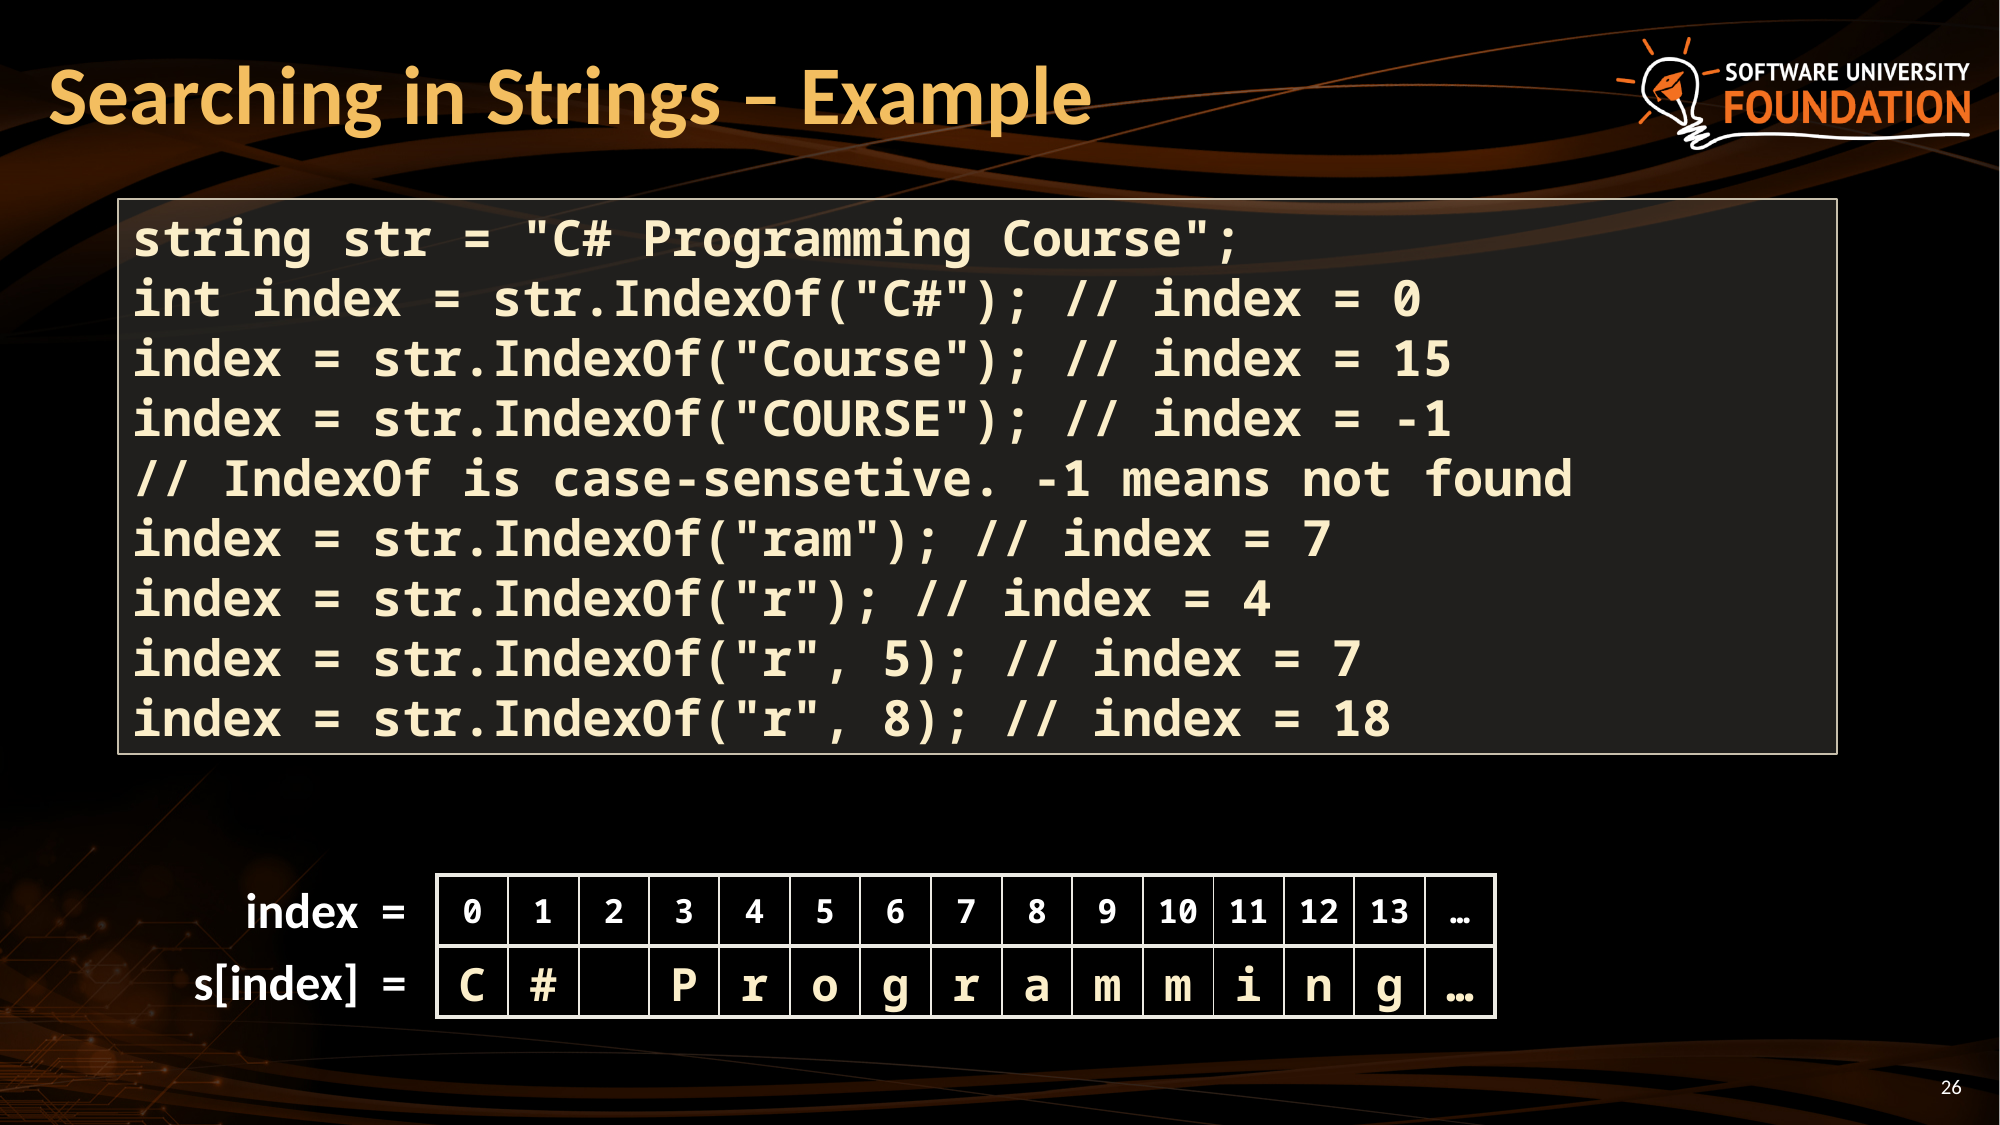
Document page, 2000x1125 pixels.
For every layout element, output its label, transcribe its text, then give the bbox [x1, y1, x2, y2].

table_cell a [1003, 948, 1071, 1015]
table_header … [1426, 877, 1493, 944]
table_cell [580, 948, 648, 1015]
table_header 8 [1003, 877, 1071, 944]
table_cell g [1355, 948, 1424, 1015]
table_cell P [650, 948, 718, 1015]
table_cell … [1426, 948, 1493, 1015]
table_header 10 [1144, 877, 1213, 944]
table_cell g [861, 948, 930, 1015]
table_header 5 [791, 877, 859, 944]
table_header 3 [650, 877, 718, 944]
table_header 13 [1355, 877, 1424, 944]
table_cell # [509, 948, 578, 1015]
table_cell m [1073, 948, 1142, 1015]
table_header 1 [509, 877, 578, 944]
table_header 0 [439, 877, 507, 944]
table_cell r [720, 948, 789, 1015]
table_header 7 [932, 877, 1001, 944]
title Searching in Strings – Example [30, 6, 1602, 189]
text_box index = [230, 870, 433, 943]
table_header 2 [580, 877, 648, 944]
text_box string str = "C# Programming Course"; int index = str.IndexOf("C#"); // index = 0 index = str.IndexOf("Course"); // index = 15 index = str.IndexOf("COURSE"); // index = -1 // IndexOf is case-sensetive. -1 means not found index = str.IndexOf("ram"); // index = 7 index = str.IndexOf("r"); // index = 4 index = str.IndexOf("r", 5); // index = 7 index = str.IndexOf("r", 8); // index = 18 [117, 198, 1838, 754]
table_header 4 [720, 877, 789, 944]
table_cell o [791, 948, 859, 1015]
table_cell m [1144, 948, 1213, 1015]
table_header 12 [1285, 877, 1353, 944]
table_header 11 [1214, 877, 1283, 944]
picture [0, 0, 2000, 1125]
table_cell i [1214, 948, 1283, 1015]
text_box s[index] = [178, 943, 434, 1018]
table_cell C [439, 948, 507, 1015]
table_cell n [1285, 948, 1353, 1015]
slide_number 26 [1897, 1070, 1968, 1103]
table_header 9 [1073, 877, 1142, 944]
table_header 6 [861, 877, 930, 944]
table_cell r [932, 948, 1001, 1015]
